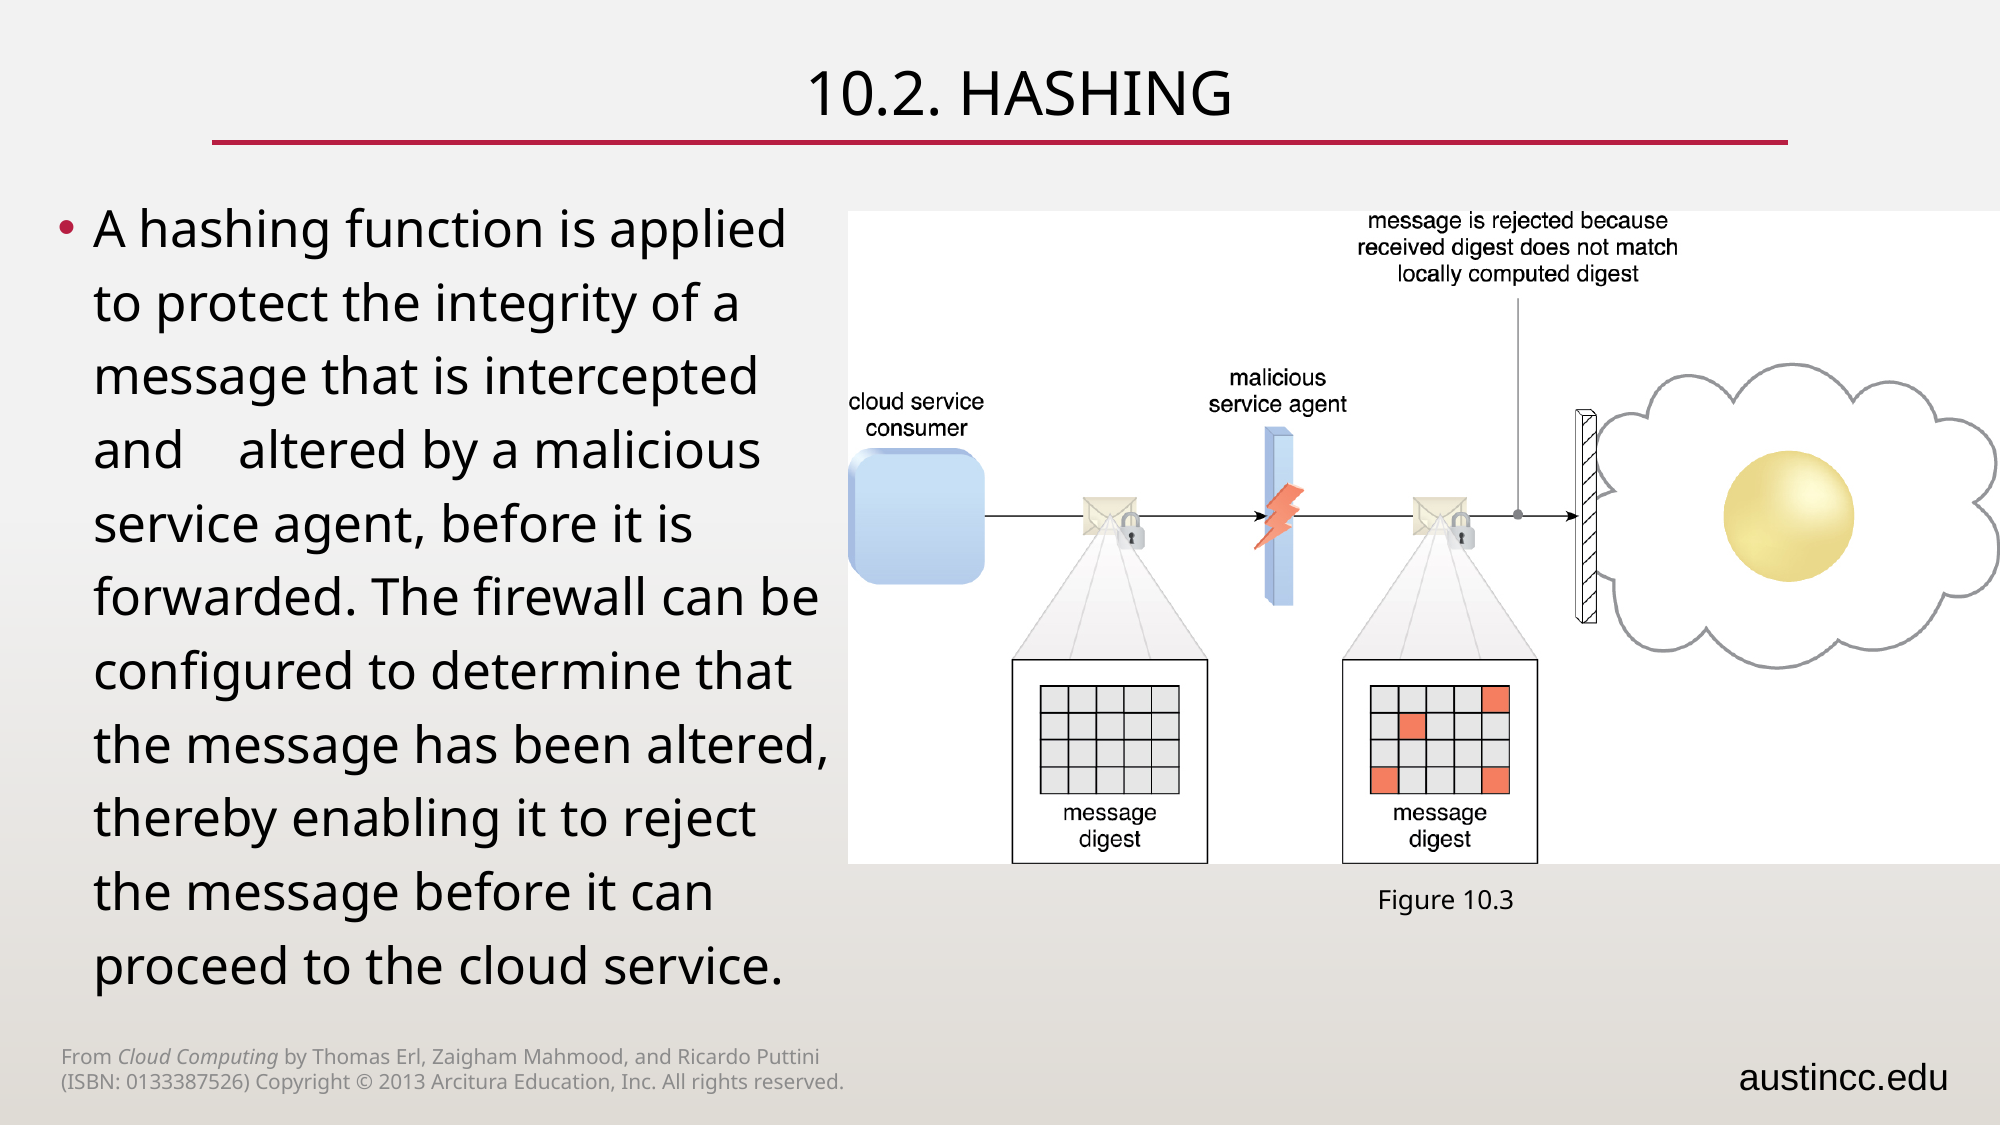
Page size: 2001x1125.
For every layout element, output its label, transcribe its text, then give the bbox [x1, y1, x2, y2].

footer From Cloud Computing by Thomas Erl, Zaigham Mahmood, and Ricardo Puttini (ISBN: 0133387526) Copyright © 2013 Arcitura Education, Inc. All rights reserved. [45, 1043, 1021, 1095]
picture [848, 211, 2000, 864]
list A hashing function is applied to protect the integrity of a message that is intercepted and altered by a malicious service agent, before it is forwarded. The firewall can be configured to determine that the message has been altered, thereby enabling it to reject the message before it can proceed to the cloud service. [42, 176, 849, 1030]
text_box Figure 10.3 [1362, 875, 1597, 922]
title 10.2. Hashing [232, 54, 1808, 137]
